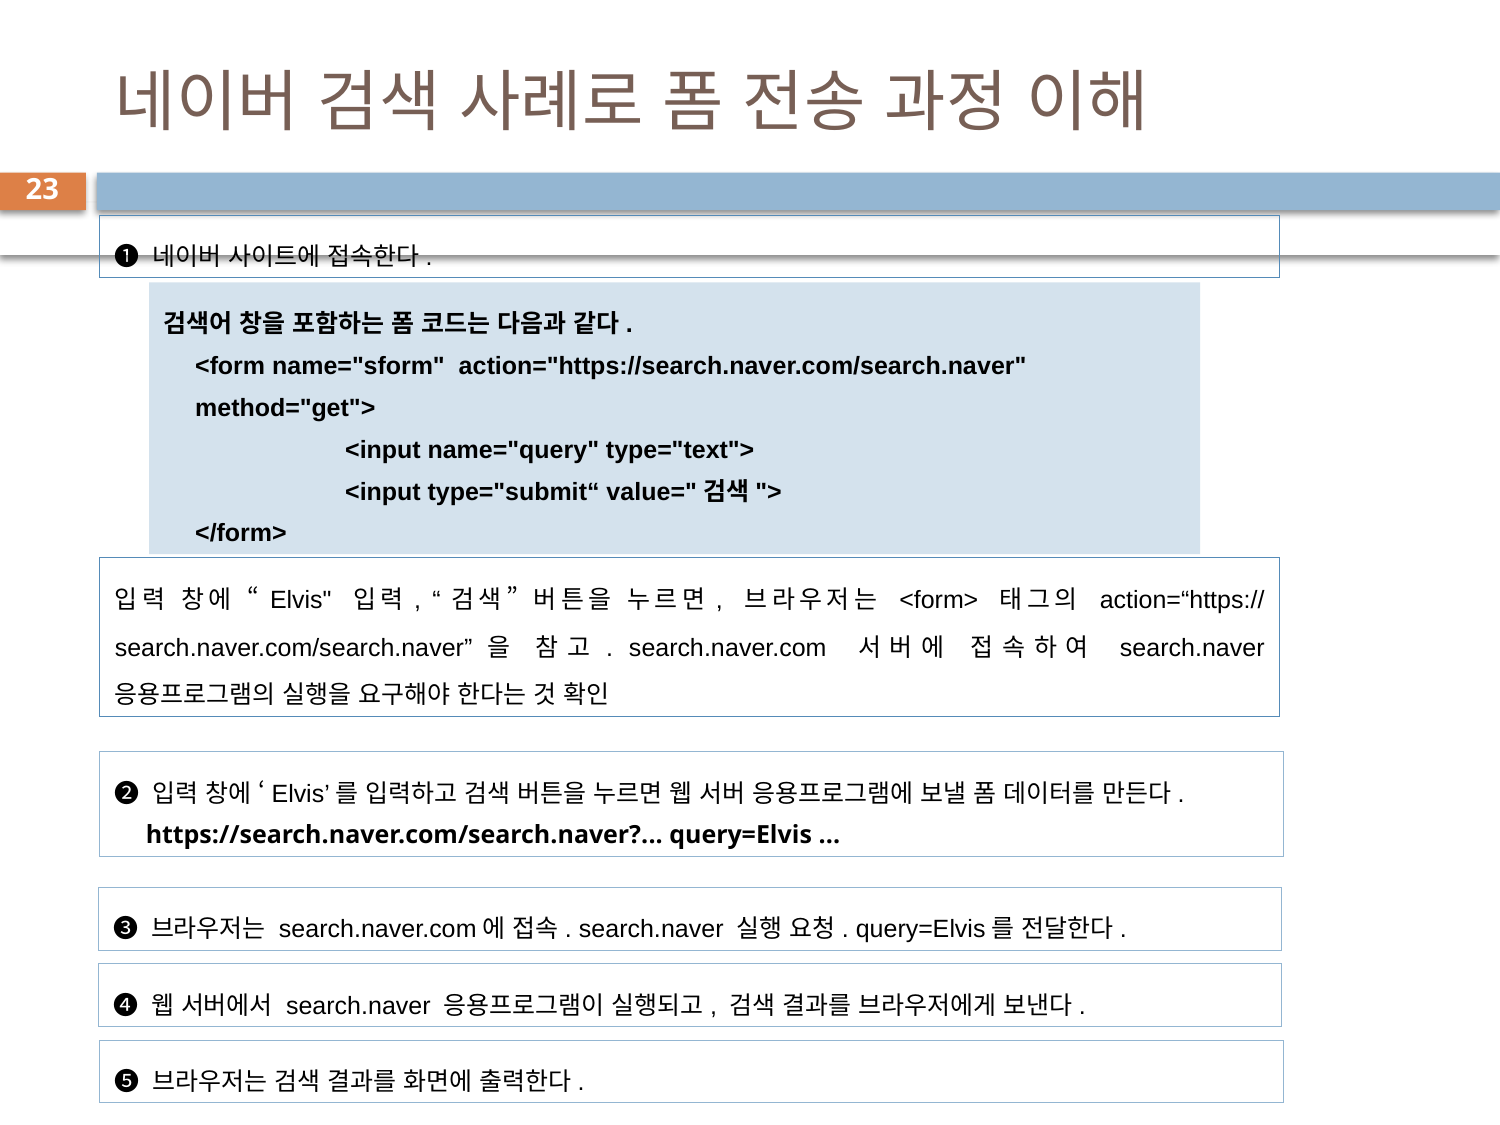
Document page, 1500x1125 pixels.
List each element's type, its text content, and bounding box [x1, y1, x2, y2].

text_box 입력 창에 “Elvis" 입력, “검색” 버튼을 누르면, 브라우저는 <form> 태그의 action=“https://search.naver.com/search.naver”을 참고. search.naver.com 서버에 접속하여 search.naver 응용프로그램의 실행을 요구해야 한다는 것 확인 [99, 557, 1280, 717]
slide_number 23 [0, 170, 87, 211]
text_box ❹ 웹 서버에서 search.naver 응용프로그램이 실행되고, 검색 결과를 브라우저에게 보낸다. [98, 963, 1282, 1027]
text_box ❸ 브라우저는 search.naver.com에 접속. search.naver 실행 요청. query=Elvis를 전달한다. [98, 887, 1282, 951]
text_box ❷ 입력 창에 ‘Elvis’를 입력하고 검색 버튼을 누르면 웹 서버 응용프로그램에 보낼 폼 데이터를 만든다. https://search.naver.com/search.naver?... query=Elvis ... [99, 751, 1284, 857]
text_box 검색어 창을 포함하는 폼 코드는 다음과 같다. <form name="sform" action="https://search.naver.com/search.naver" method="get"> <input name="query" type="text"> <input type="submit“ value="검색"> </form> [149, 282, 1201, 555]
text_box ❺ 브라우저는 검색 결과를 화면에 출력한다. [99, 1040, 1284, 1103]
title 네이버 검색 사례로 폼 전송 과정 이해 [99, 37, 1438, 161]
text_box ❶ 네이버 사이트에 접속한다. [99, 215, 1280, 278]
